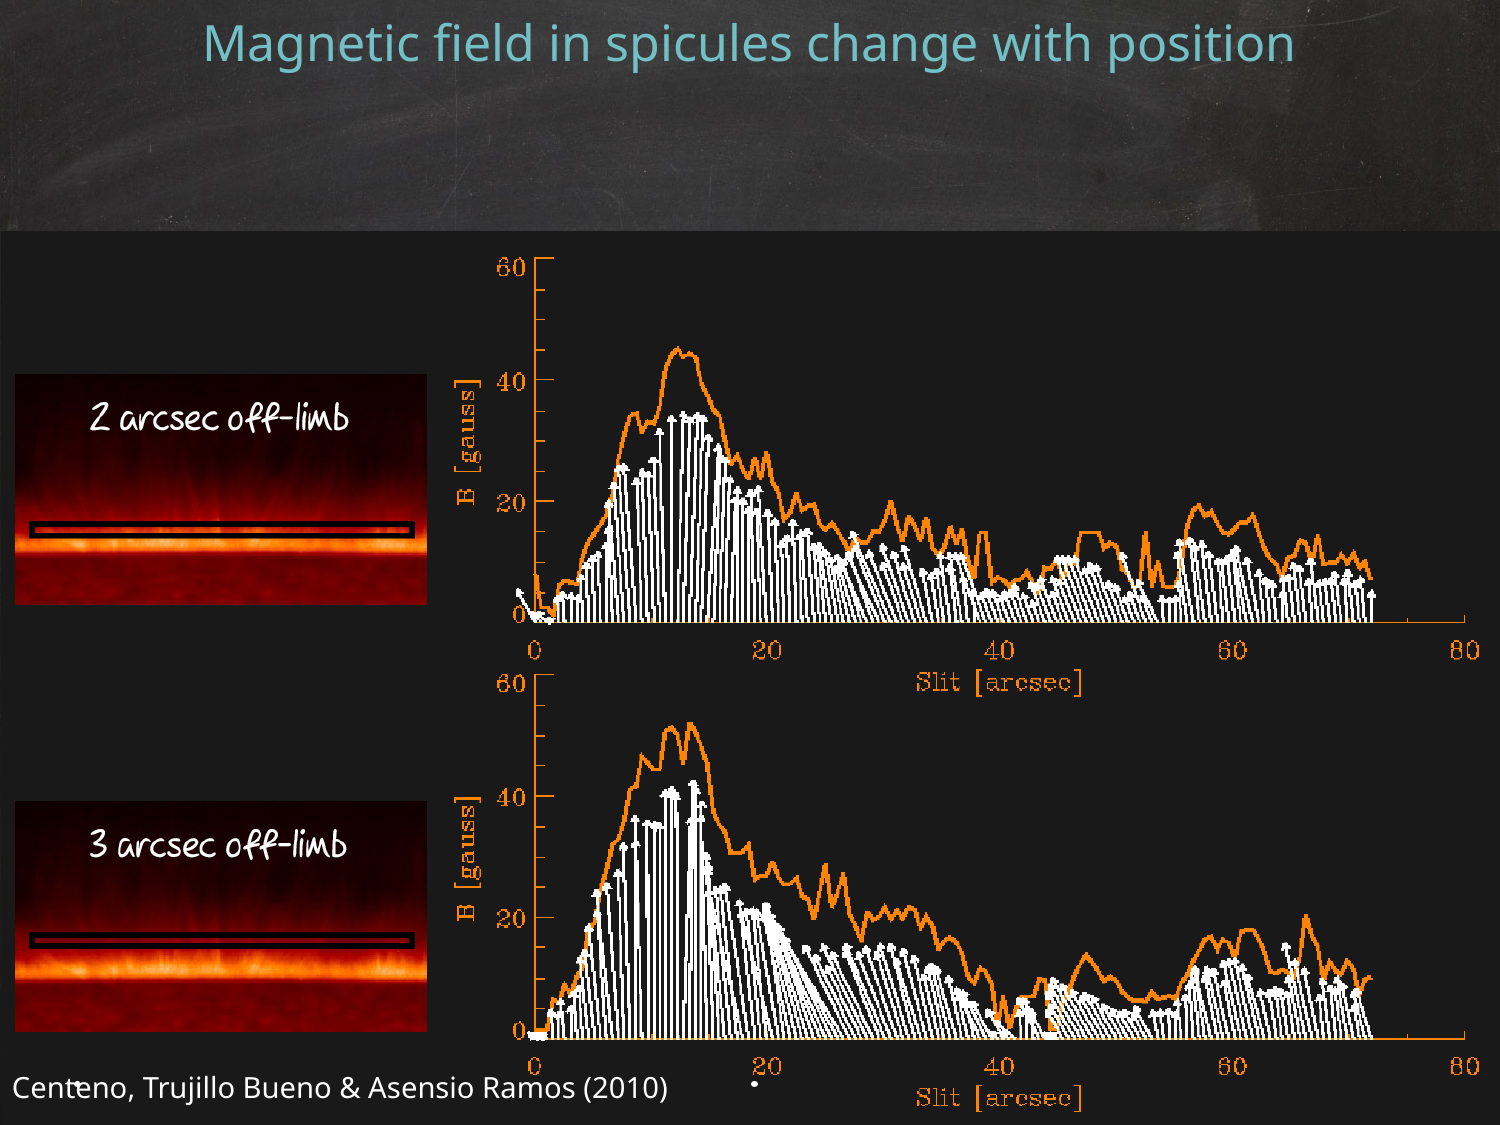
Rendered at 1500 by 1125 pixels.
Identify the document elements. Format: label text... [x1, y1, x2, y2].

picture [0, 0, 1500, 1125]
text_box Magnetic field in spicules change with position [193, 10, 1307, 75]
